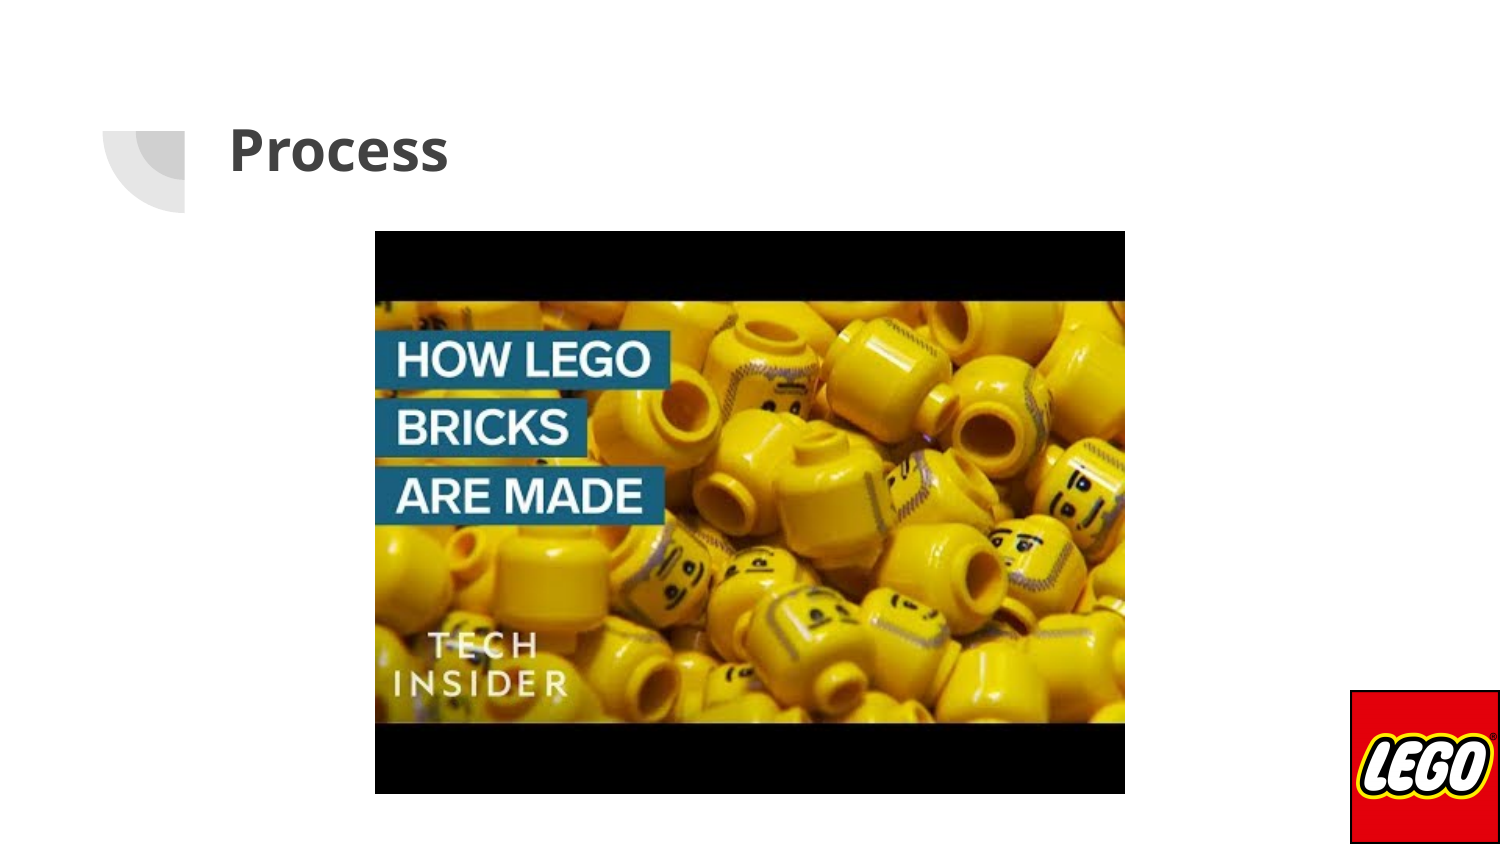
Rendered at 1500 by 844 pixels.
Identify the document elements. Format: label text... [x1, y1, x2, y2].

picture [1350, 690, 1500, 844]
title Process [213, 98, 1368, 263]
picture [374, 231, 1126, 795]
